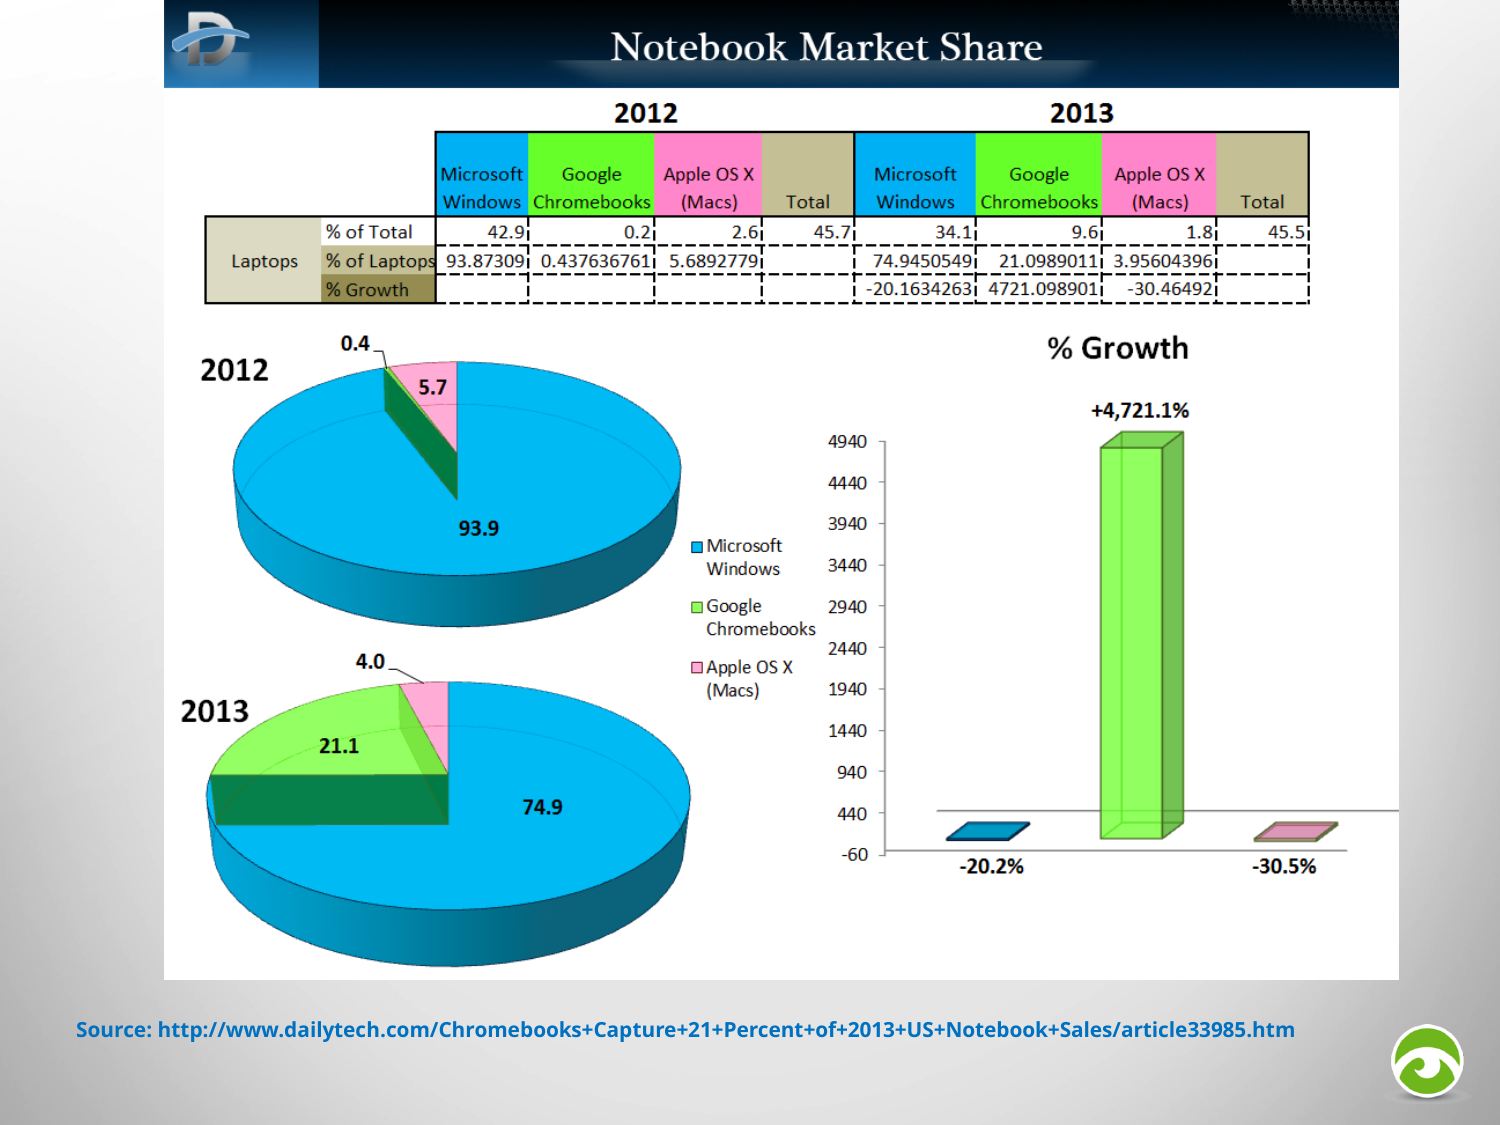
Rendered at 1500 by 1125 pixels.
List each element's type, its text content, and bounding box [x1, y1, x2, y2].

list Source: http://www.dailytech.com/Chromebooks+Capture+21+Percent+of+2013+US+Notebook+Sales/article33985.htm [61, 979, 1453, 1125]
picture [0, 0, 1500, 1125]
